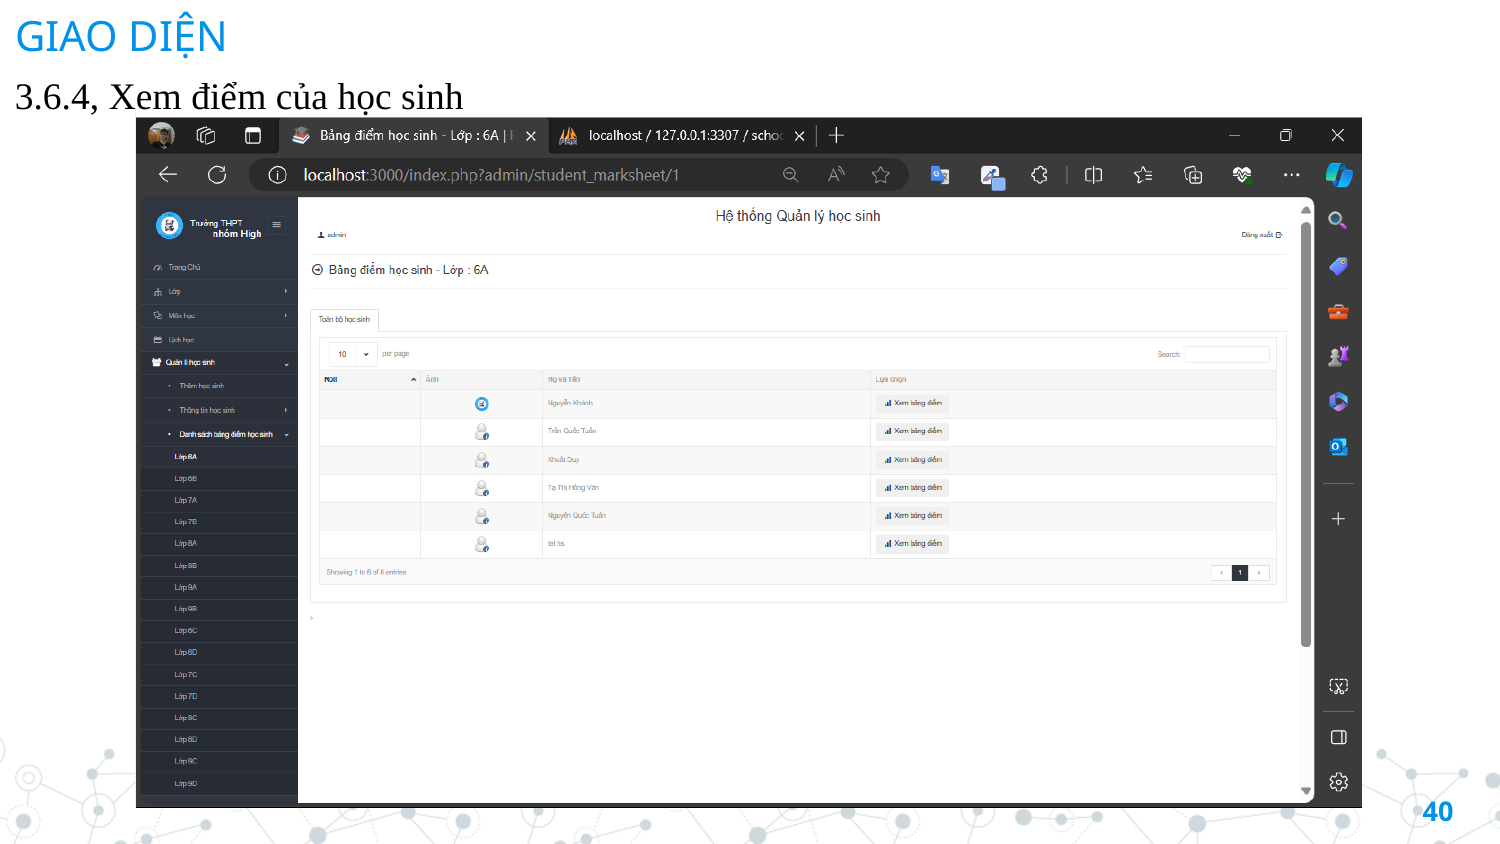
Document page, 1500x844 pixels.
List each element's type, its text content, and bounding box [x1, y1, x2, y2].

slide_number 40 [1378, 779, 1469, 844]
picture [0, 0, 1500, 844]
text_box 3.6.4, Xem điểm của học sinh [0, 51, 1283, 125]
title GIAO DIỆN [0, 0, 1350, 76]
